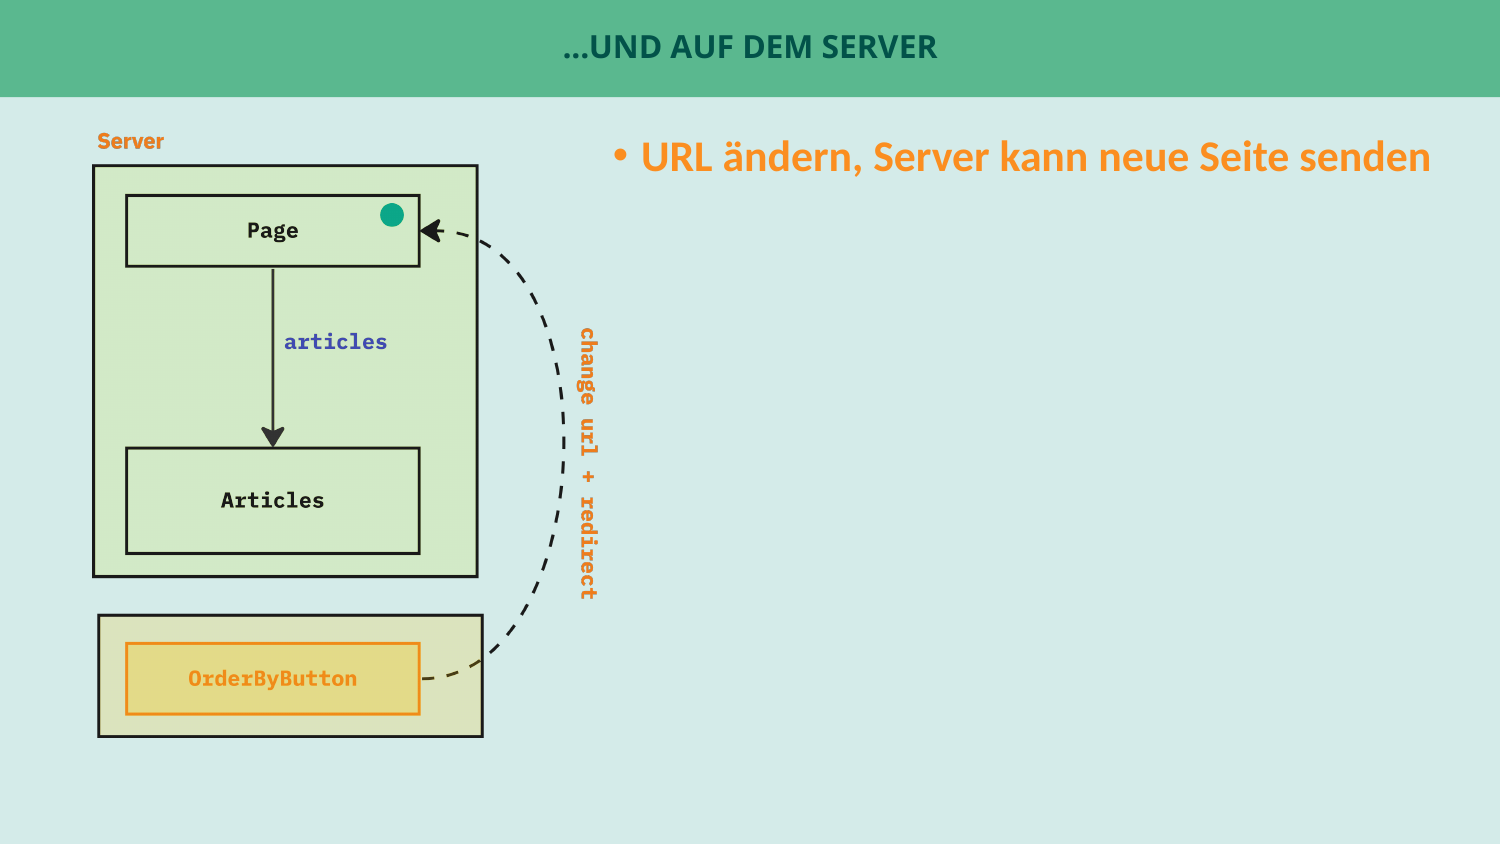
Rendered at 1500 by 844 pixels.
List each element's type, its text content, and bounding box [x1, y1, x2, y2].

list URL ändern, Server kann neue Seite senden [597, 126, 1470, 782]
title ...und auf dem Server [0, 0, 1500, 98]
picture [92, 126, 603, 738]
